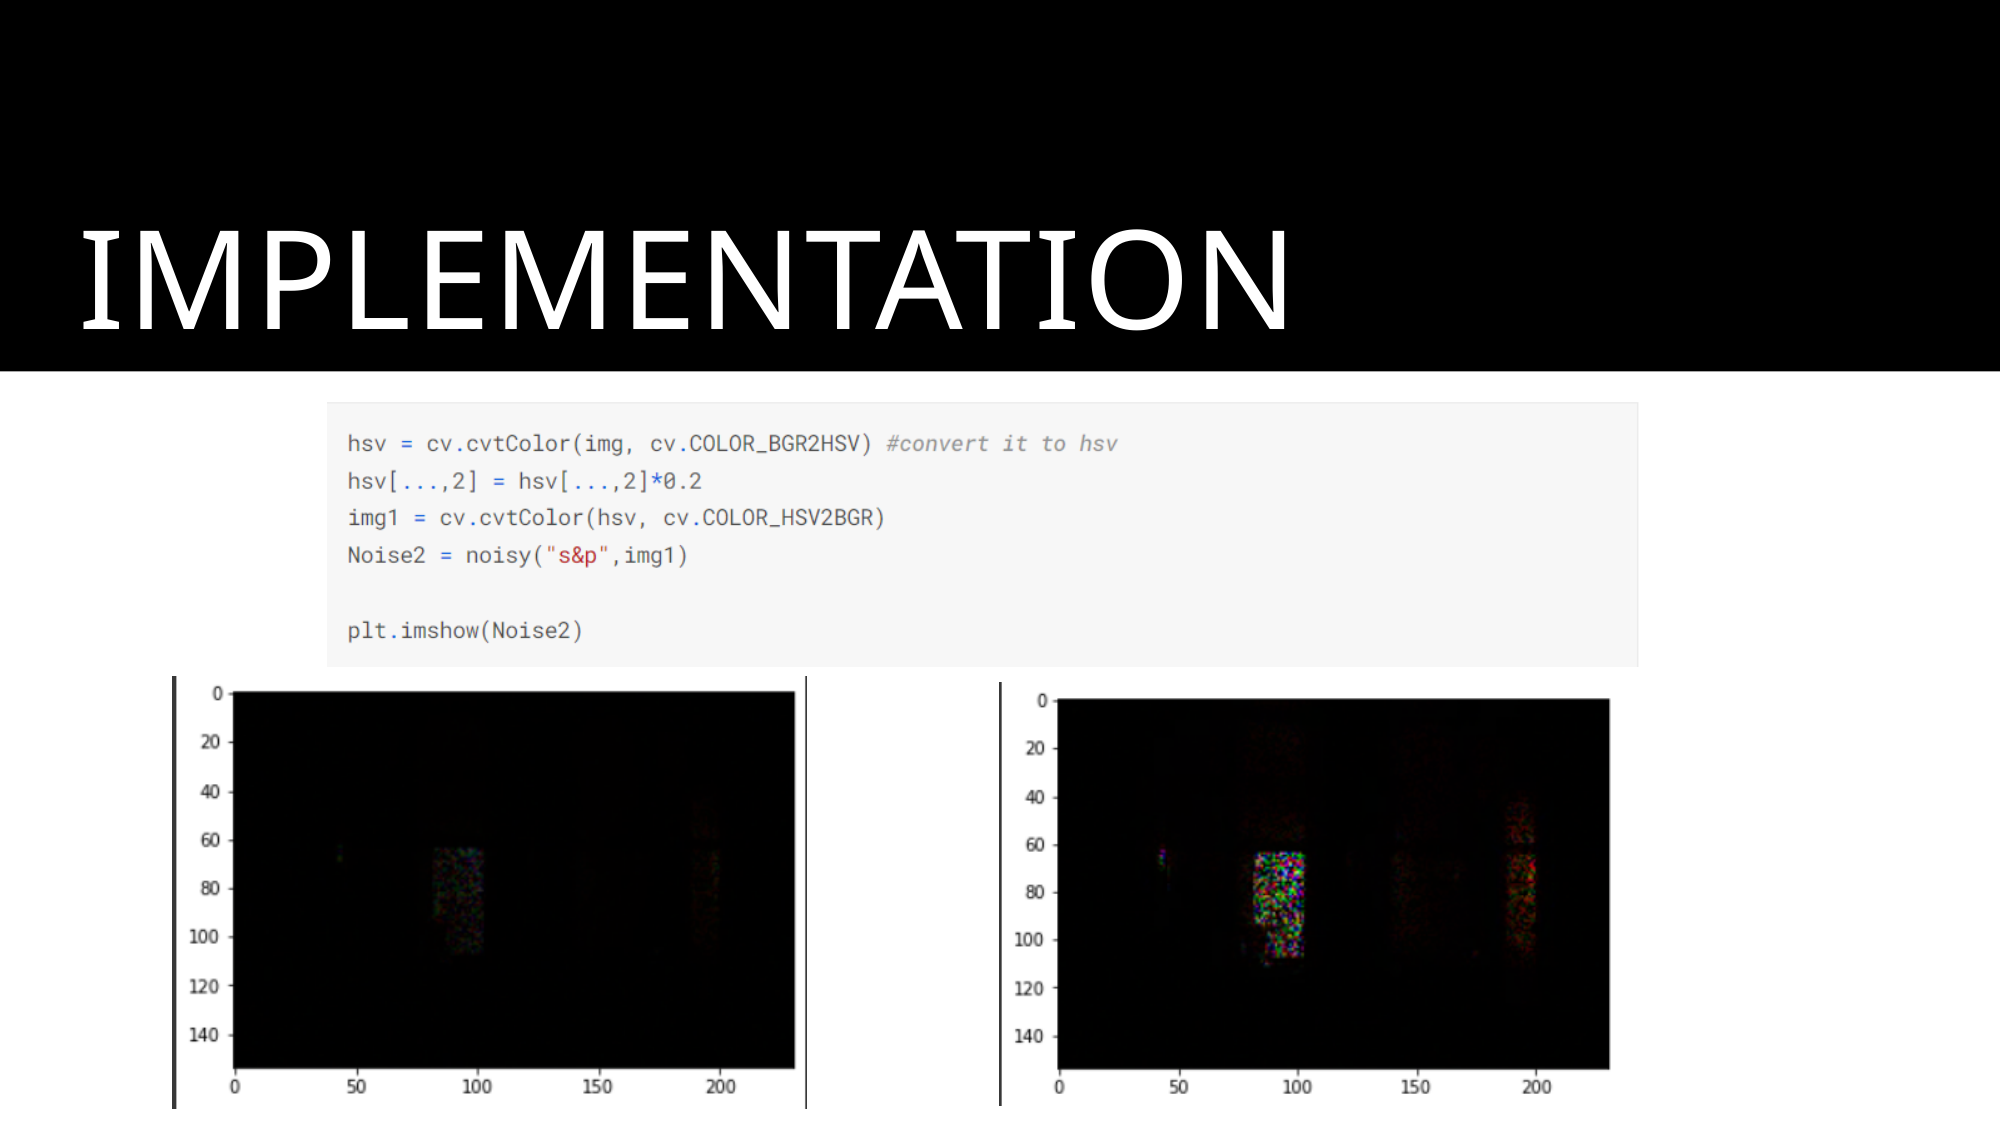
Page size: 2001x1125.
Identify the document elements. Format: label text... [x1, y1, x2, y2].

picture [327, 401, 1641, 668]
picture [999, 682, 1620, 1106]
picture [172, 676, 807, 1109]
title IMPLEMENTATION [63, 145, 1748, 425]
